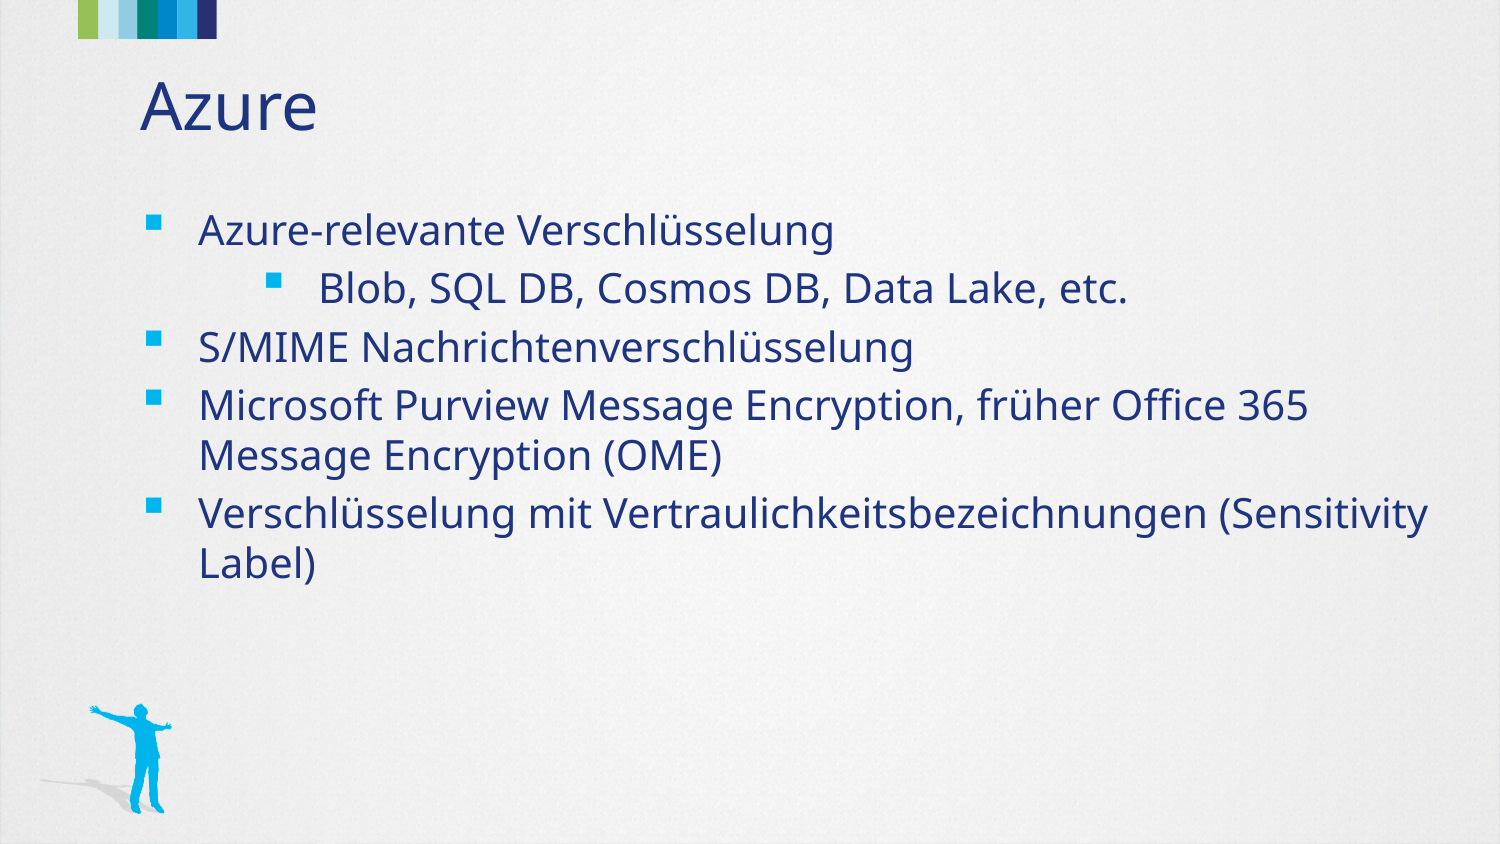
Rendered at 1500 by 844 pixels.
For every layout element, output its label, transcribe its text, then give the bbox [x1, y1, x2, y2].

picture [0, 0, 1500, 844]
list Azure-relevante Verschlüsselung Blob, SQL DB, Cosmos DB, Data Lake, etc. S/MIME Nachrichtenverschlüsselung Microsoft Purview Message Encryption, früher Office 365 Message Encryption (OME) Verschlüsselung mit Vertraulichkeitsbezeichnungen (Sensitivity Label) [125, 196, 1450, 726]
title Azure [125, 33, 1450, 174]
